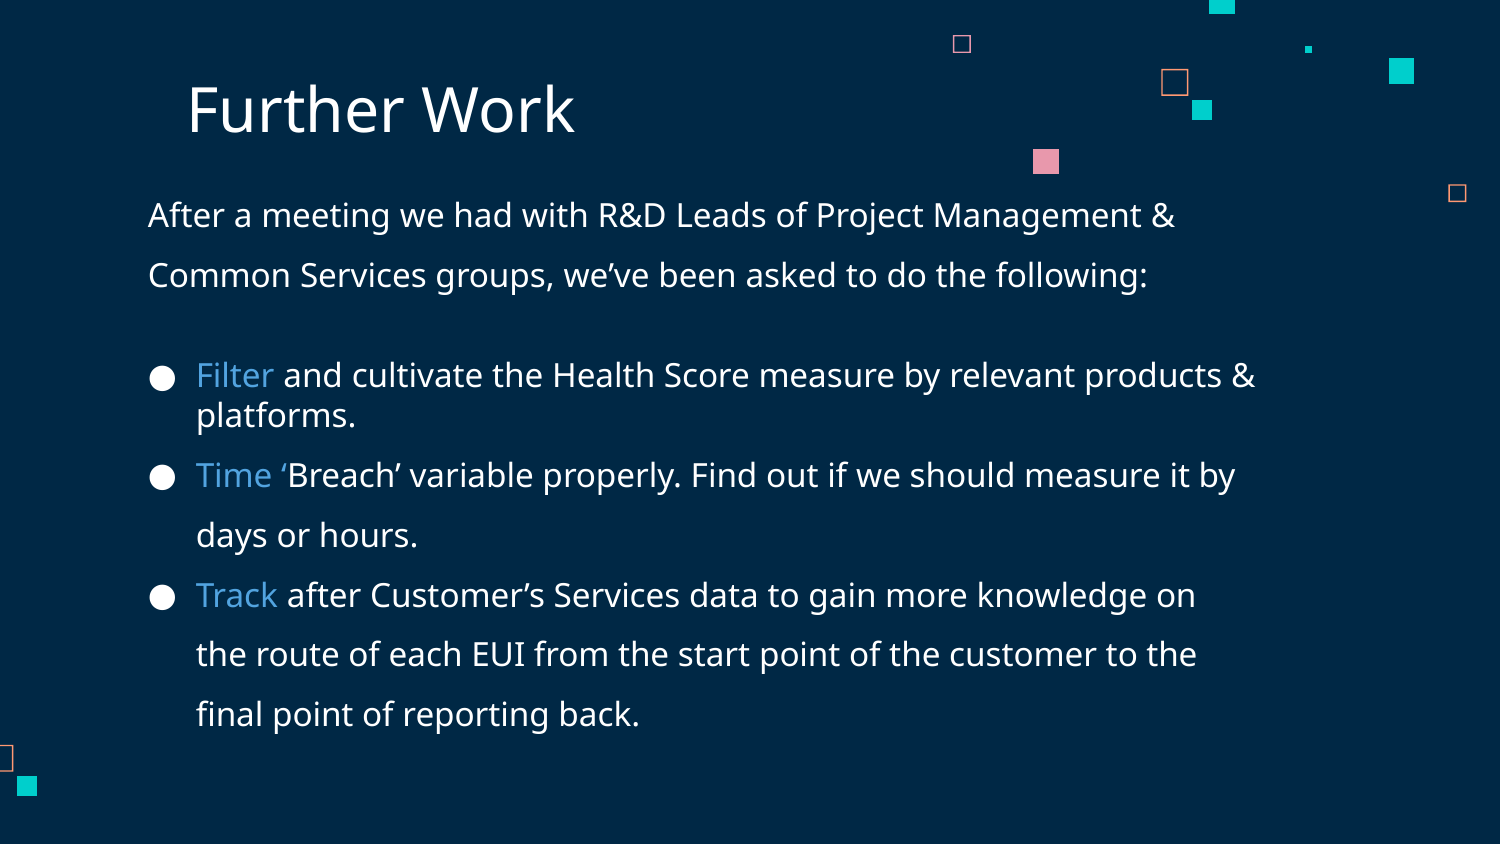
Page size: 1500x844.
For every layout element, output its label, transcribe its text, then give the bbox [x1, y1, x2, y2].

text_box Further Work [171, 64, 948, 159]
text_box After a meeting we had with R&D Leads of Project Management & Common Services groups, we’ve been asked to do the following: Filter and cultivate the Health Score measure by relevant products & platforms. Time ‘Breach’ variable properly. Find out if we should measure it by days or hours. Track after Customer’s Services data to gain more knowledge on the route of each EUI from the start point of the customer to the final point of reporting back. [105, 159, 1273, 779]
